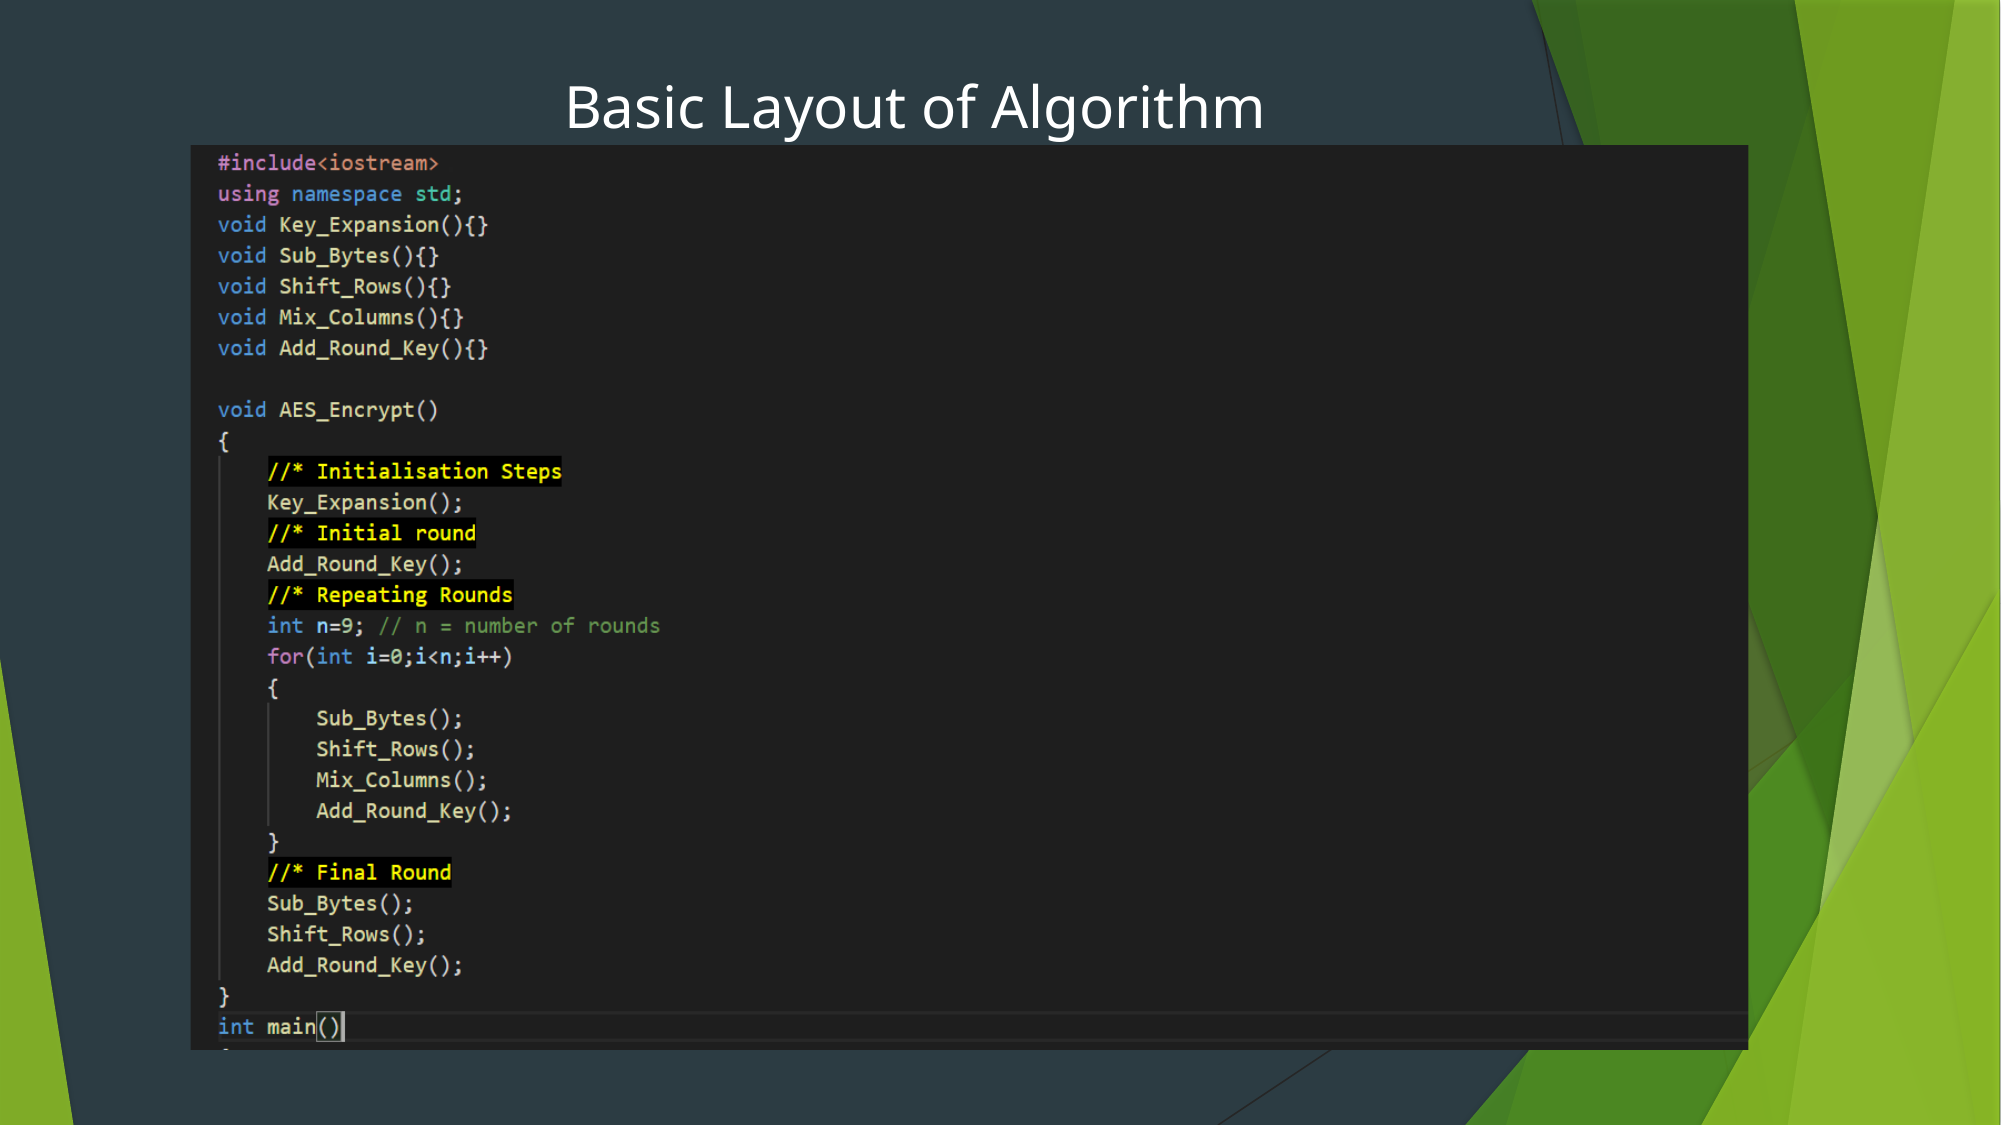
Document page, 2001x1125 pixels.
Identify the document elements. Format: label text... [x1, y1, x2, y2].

text_box Basic Layout of Algorithm [81, 62, 1749, 148]
picture [190, 144, 1749, 1051]
